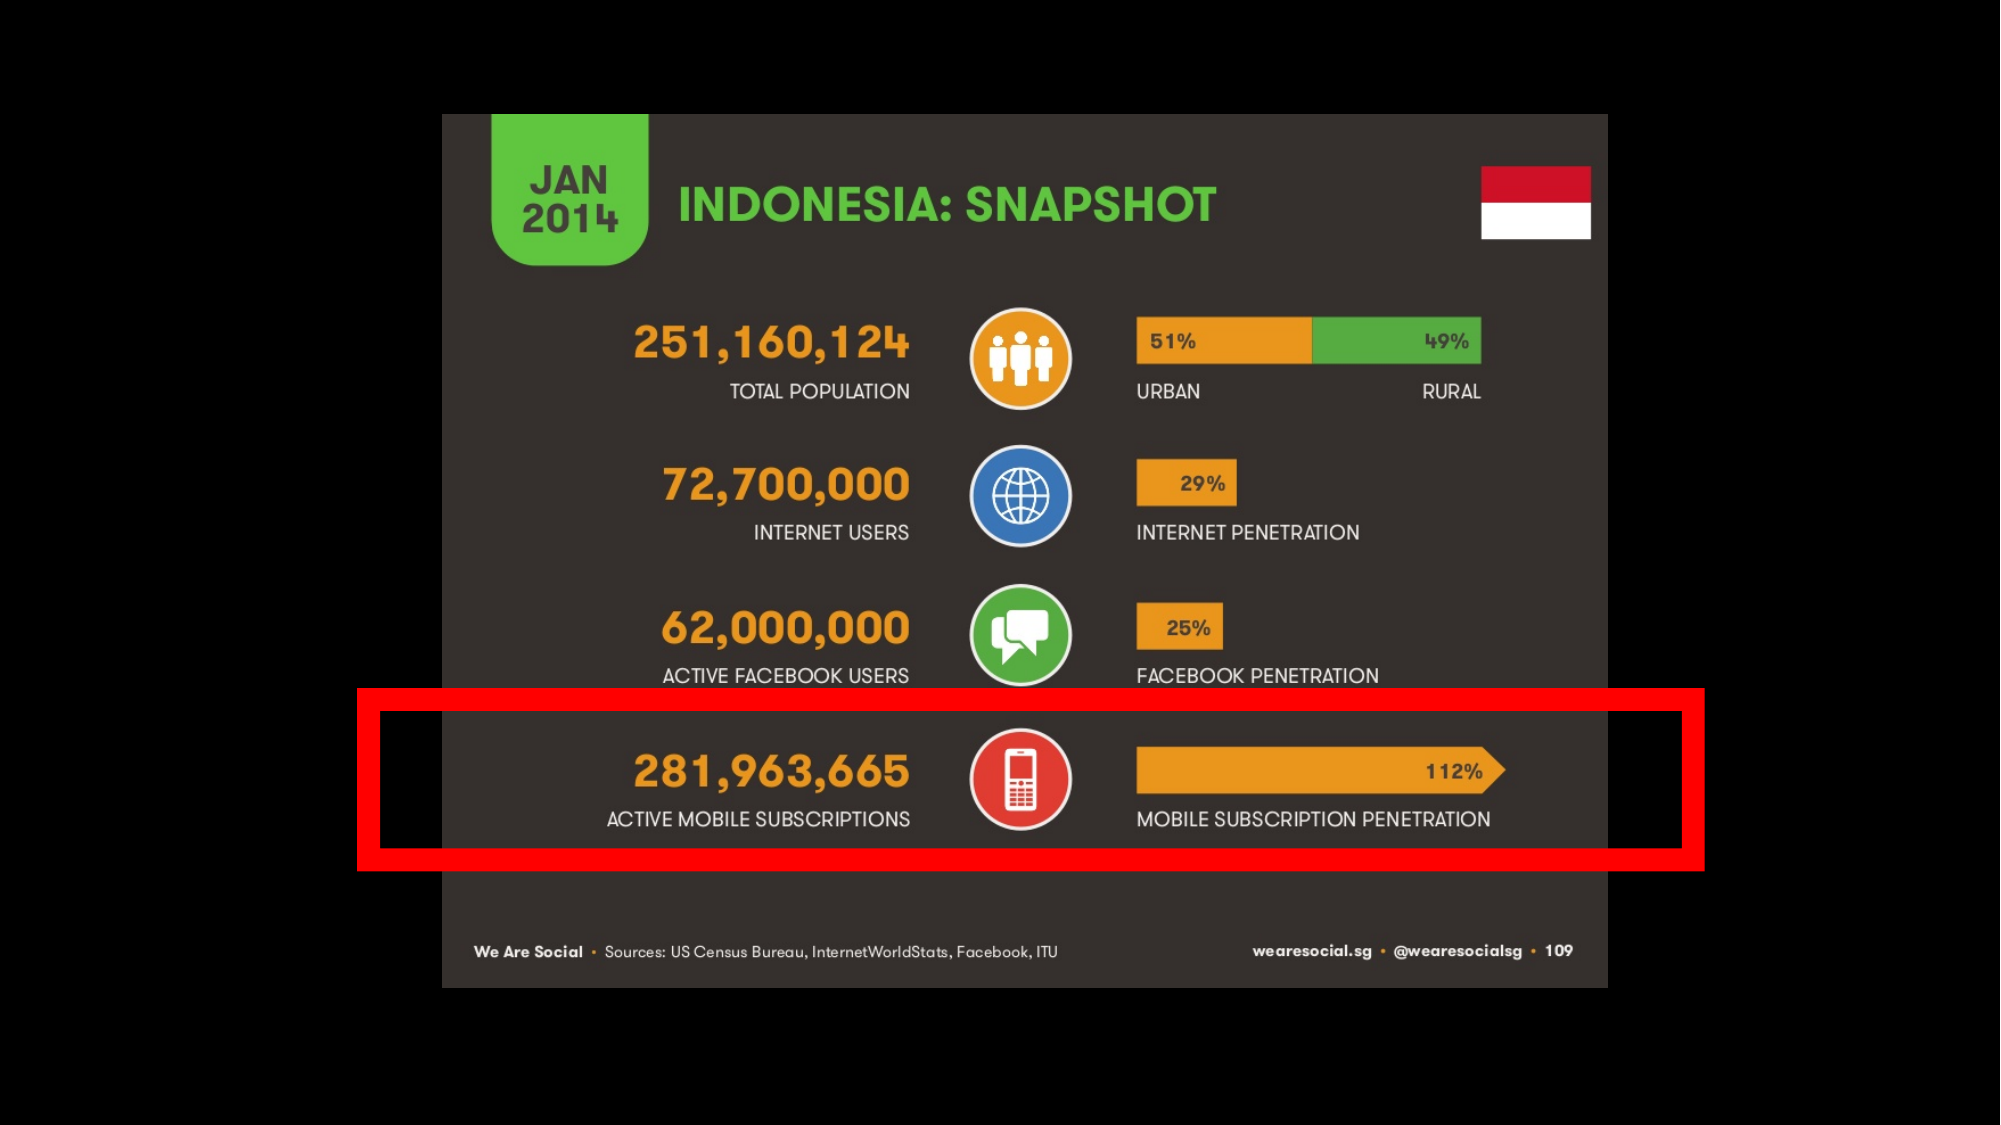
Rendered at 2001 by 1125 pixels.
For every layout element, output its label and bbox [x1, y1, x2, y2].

text_box [1608, 687, 1706, 872]
text_box [356, 687, 442, 872]
picture [442, 114, 1608, 988]
